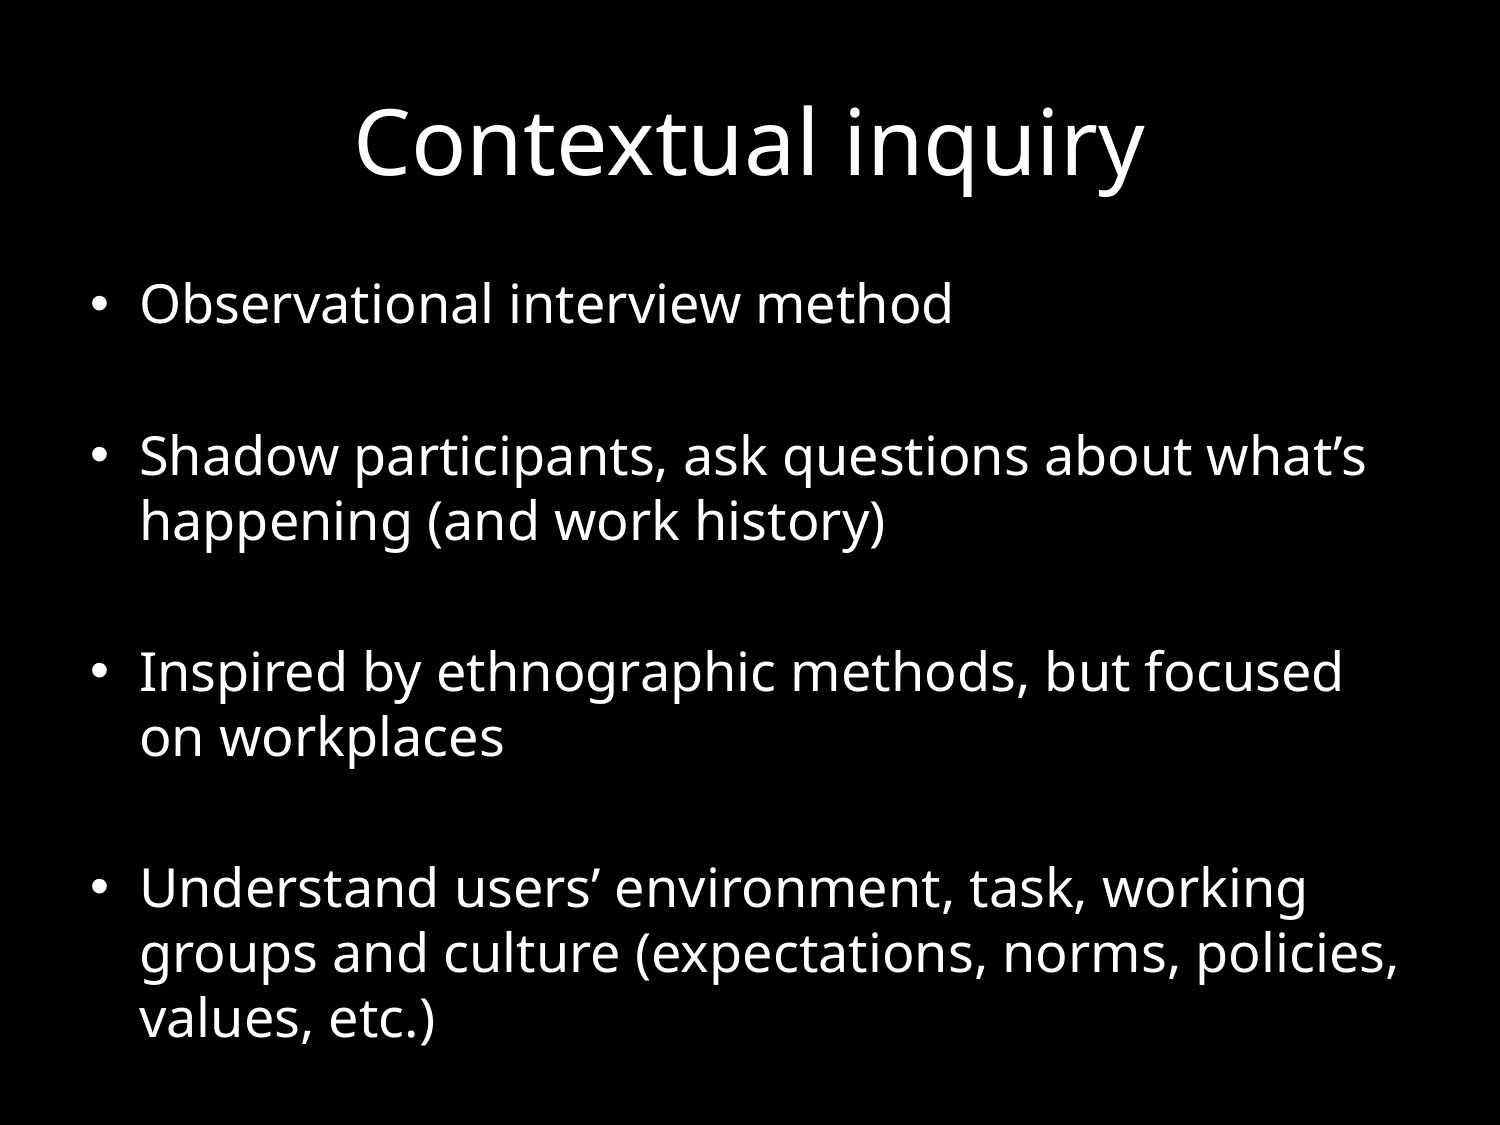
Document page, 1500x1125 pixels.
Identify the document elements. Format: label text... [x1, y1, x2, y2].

list Observational interview method Shadow participants, ask questions about what’s happening (and work history) Inspired by ethnographic methods, but focused on workplaces Understand users’ environment, task, working groups and culture (expectations, norms, policies, values, etc.) [75, 262, 1425, 1062]
title Contextual inquiry [75, 45, 1425, 233]
